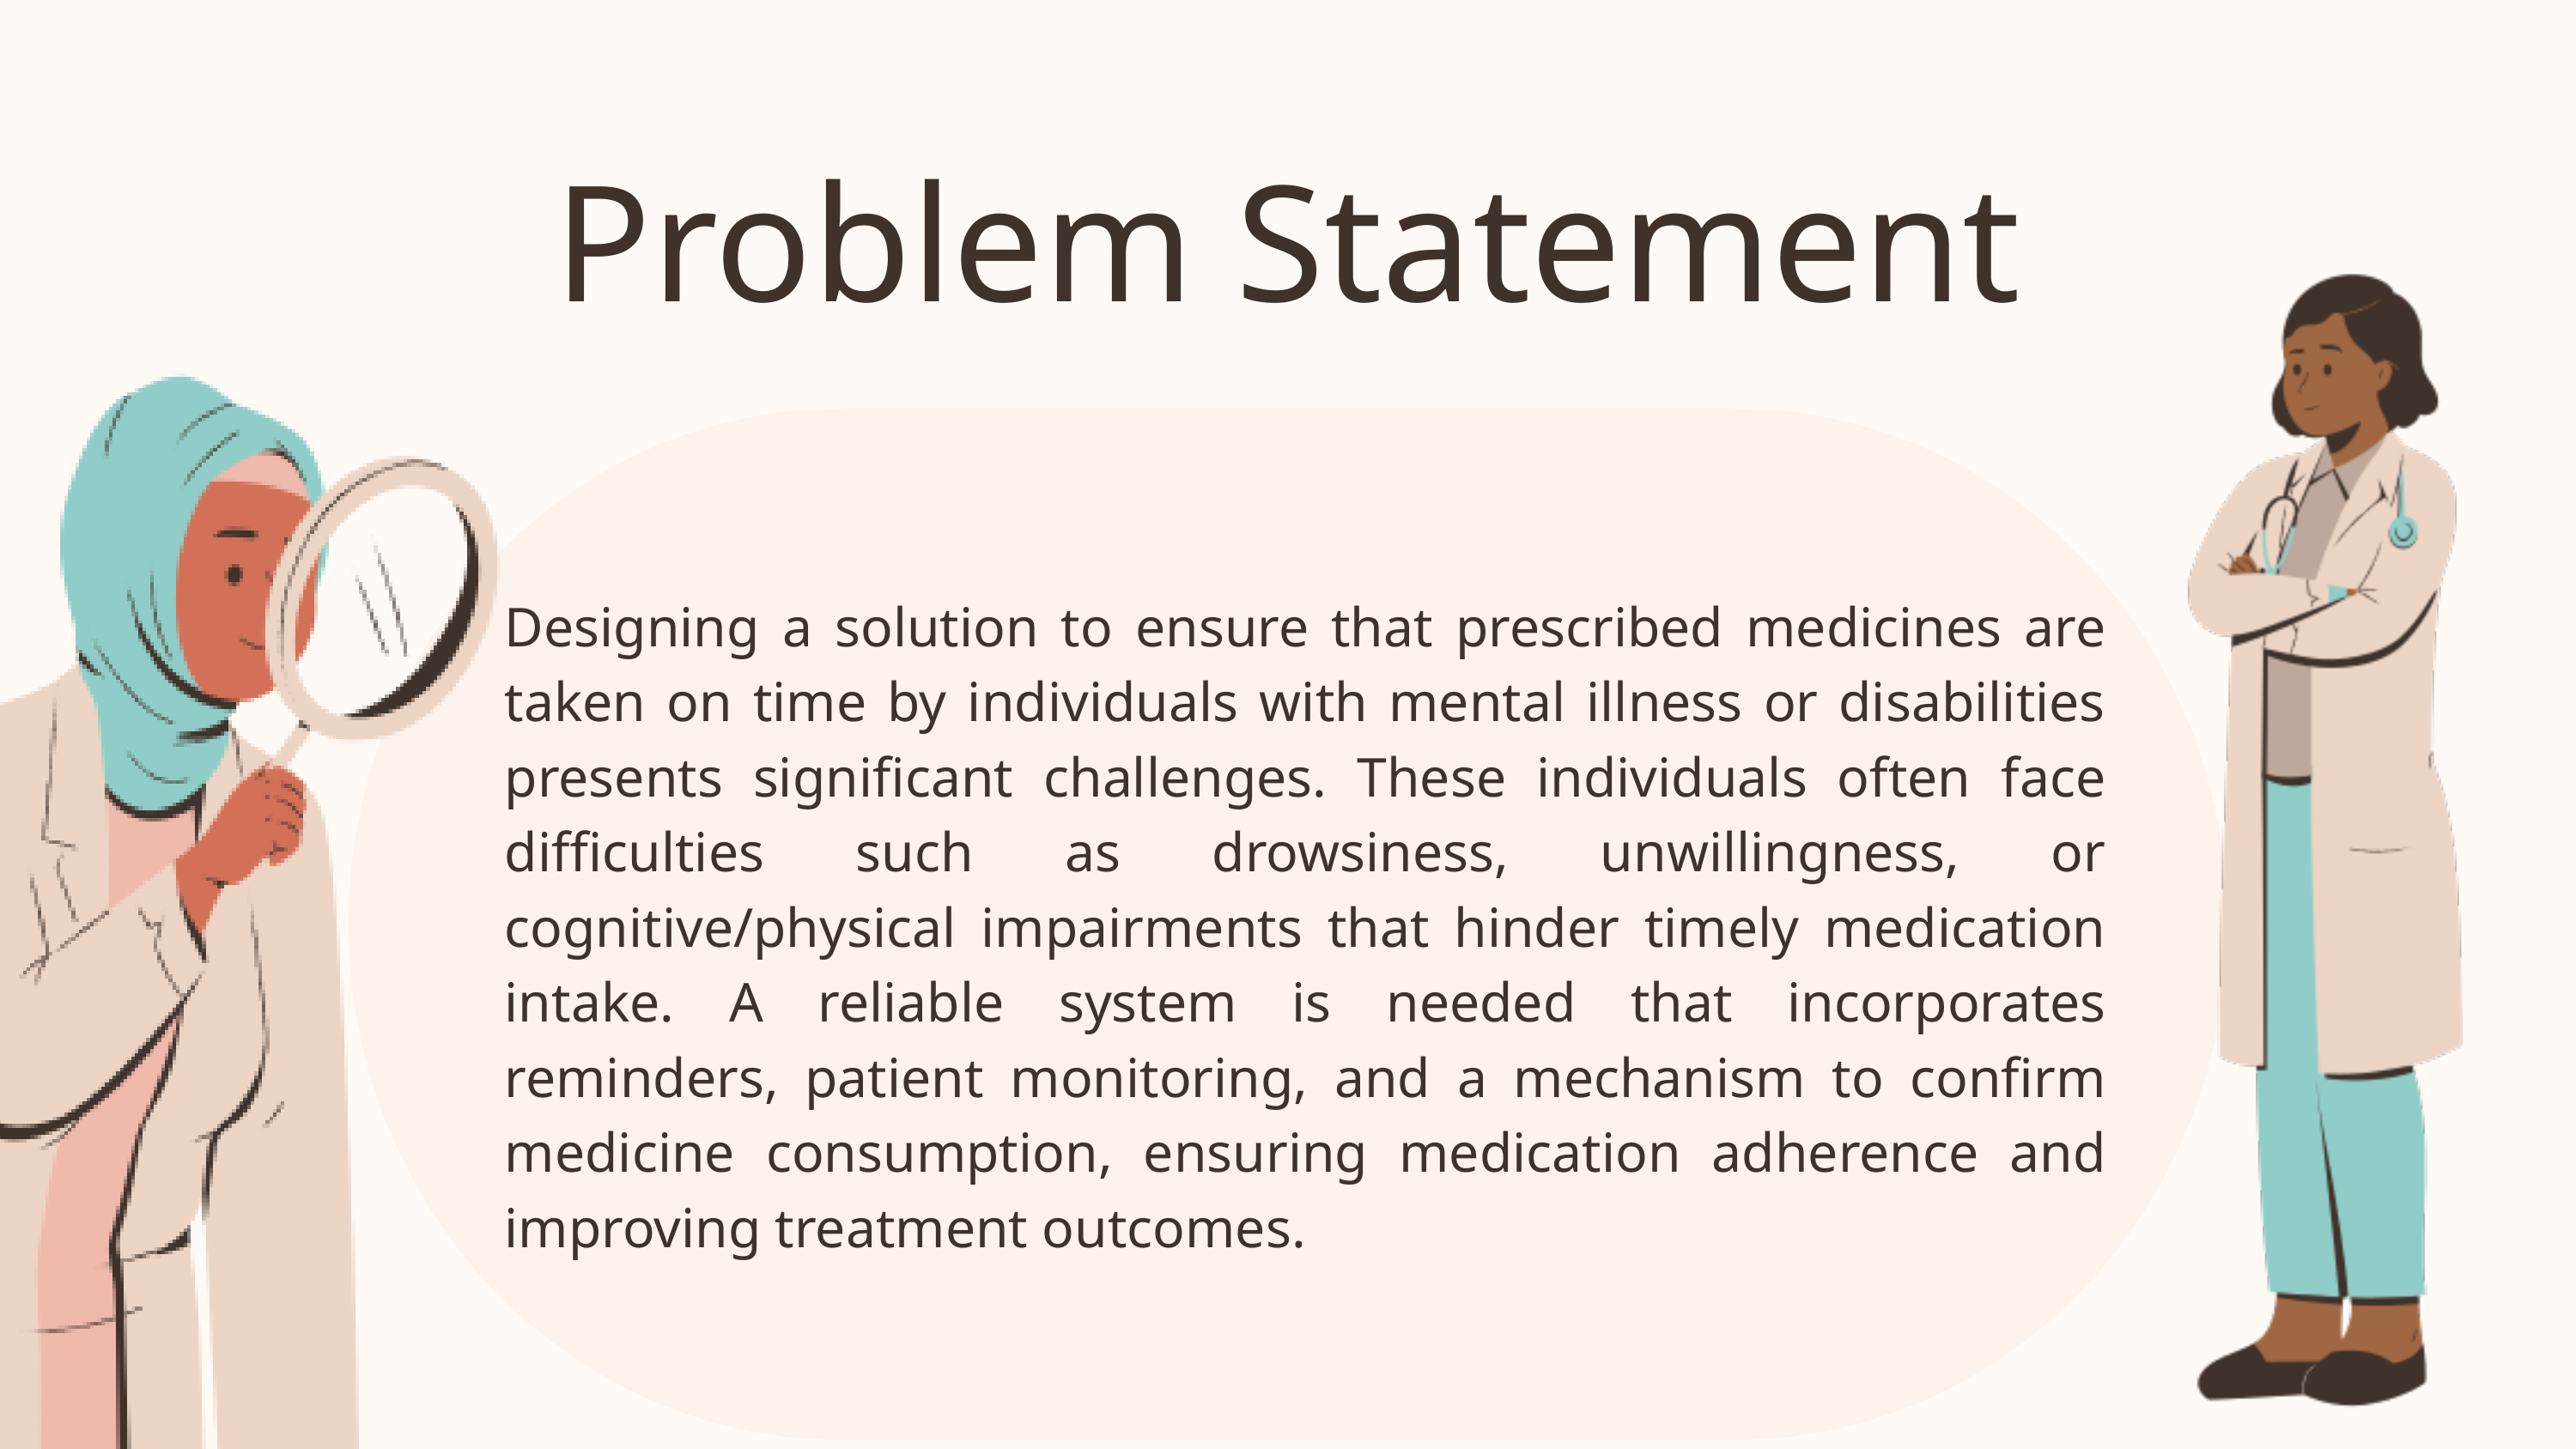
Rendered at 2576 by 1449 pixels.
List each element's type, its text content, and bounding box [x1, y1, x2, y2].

text_box Problem Statement [464, 149, 2112, 334]
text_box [348, 408, 2228, 1440]
text_box [2173, 266, 2464, 1410]
text_box [0, 370, 505, 1449]
